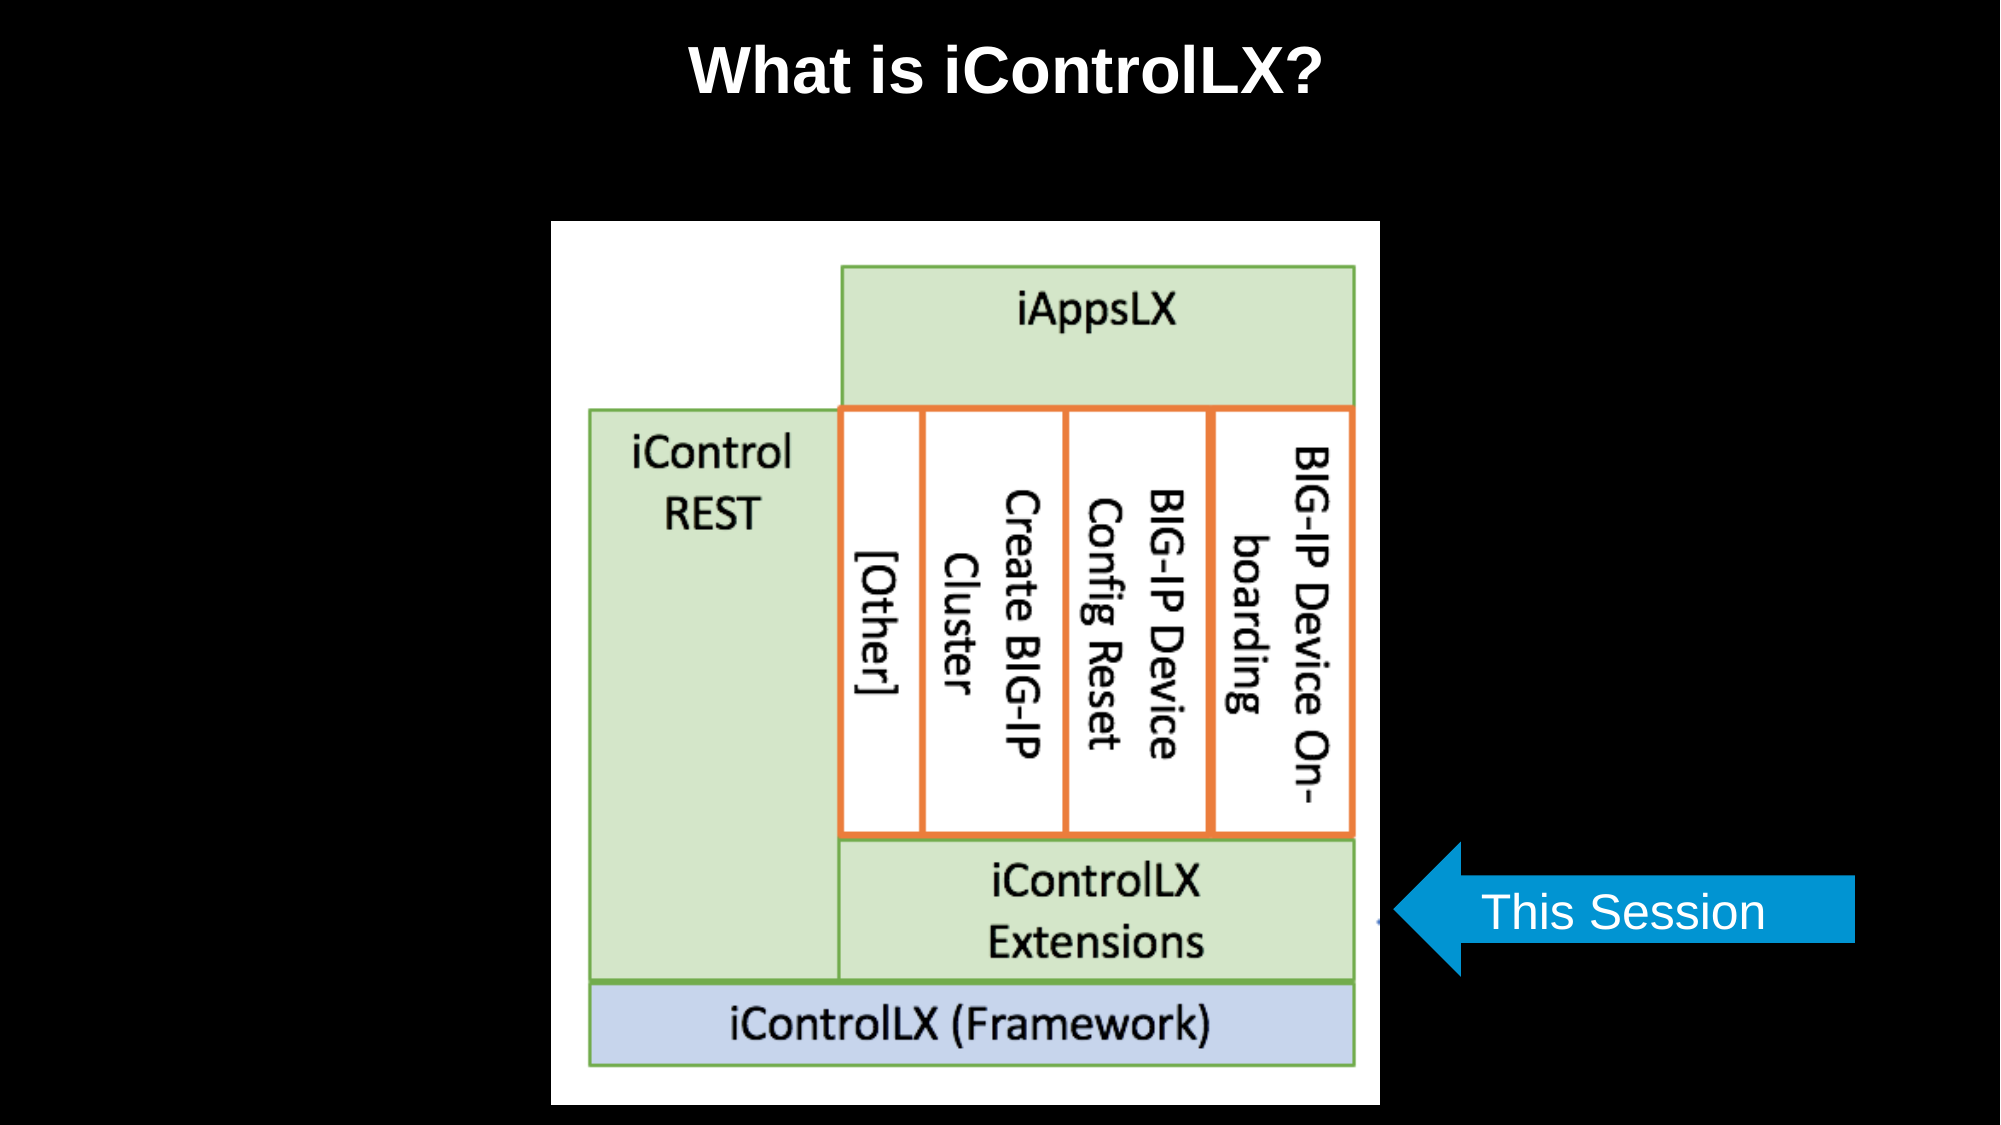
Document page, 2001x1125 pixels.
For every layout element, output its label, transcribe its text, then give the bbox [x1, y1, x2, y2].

title What is iControlLX? [114, 10, 1900, 202]
picture [551, 221, 1380, 1105]
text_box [1393, 841, 1856, 977]
